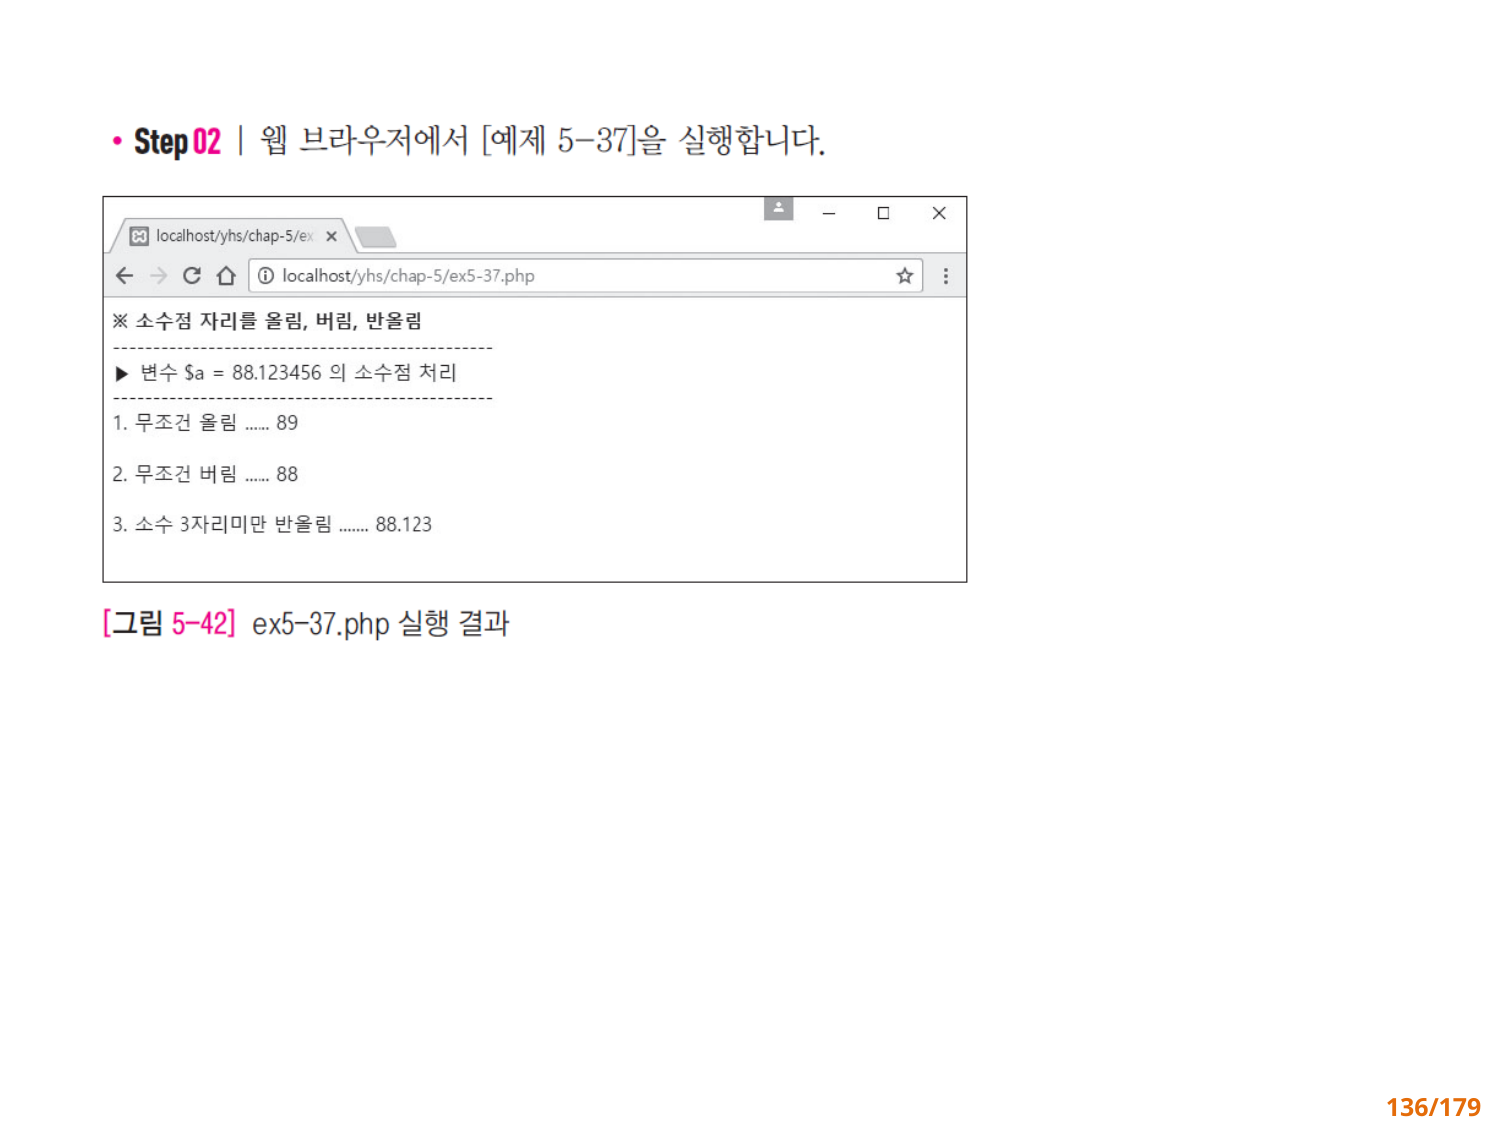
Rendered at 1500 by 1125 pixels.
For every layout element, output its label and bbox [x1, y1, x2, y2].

text_box [86, 110, 981, 650]
